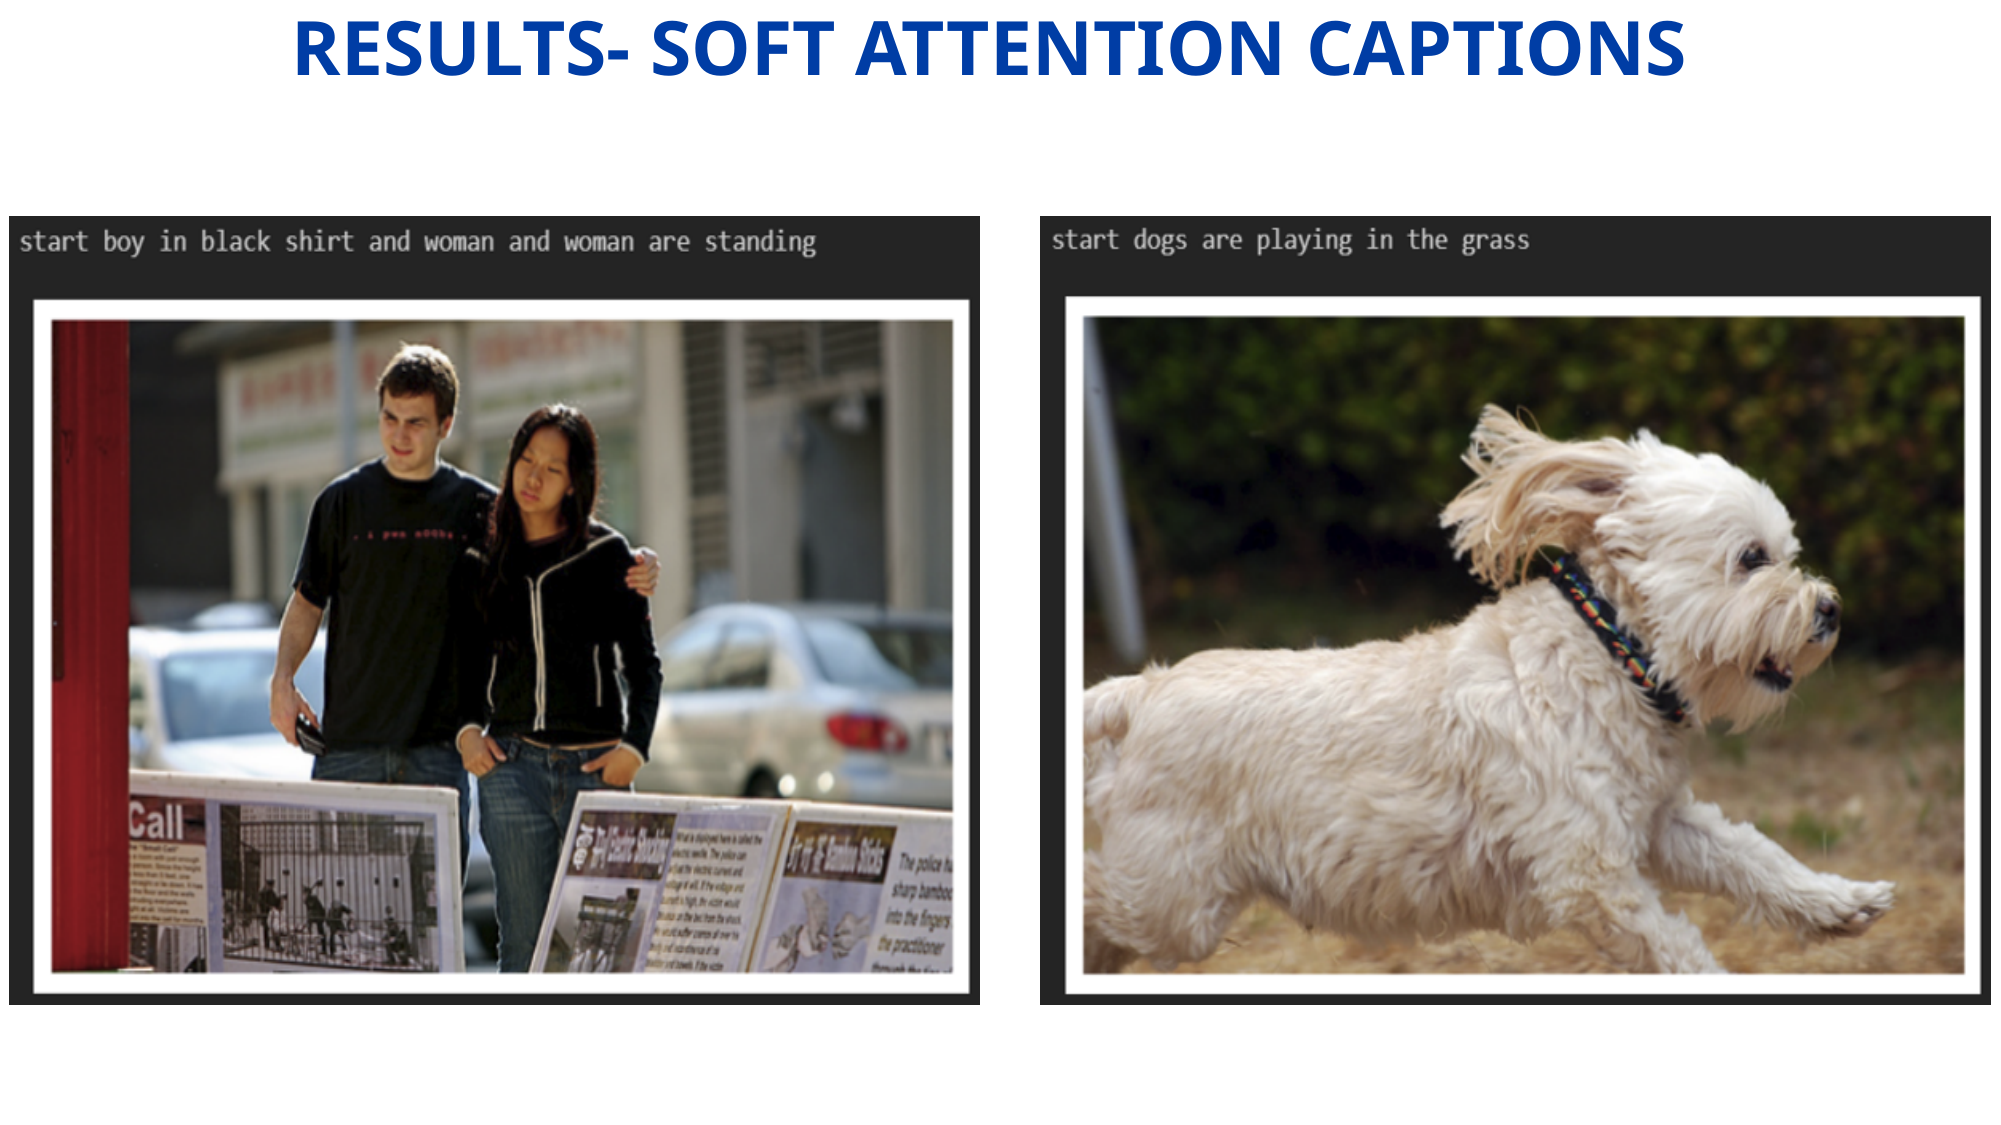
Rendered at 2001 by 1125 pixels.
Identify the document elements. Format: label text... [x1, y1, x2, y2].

picture [9, 216, 980, 1005]
picture [1040, 216, 1991, 1005]
text_box RESULTS- SOFT ATTENTION CAPTIONS [9, 0, 1991, 91]
